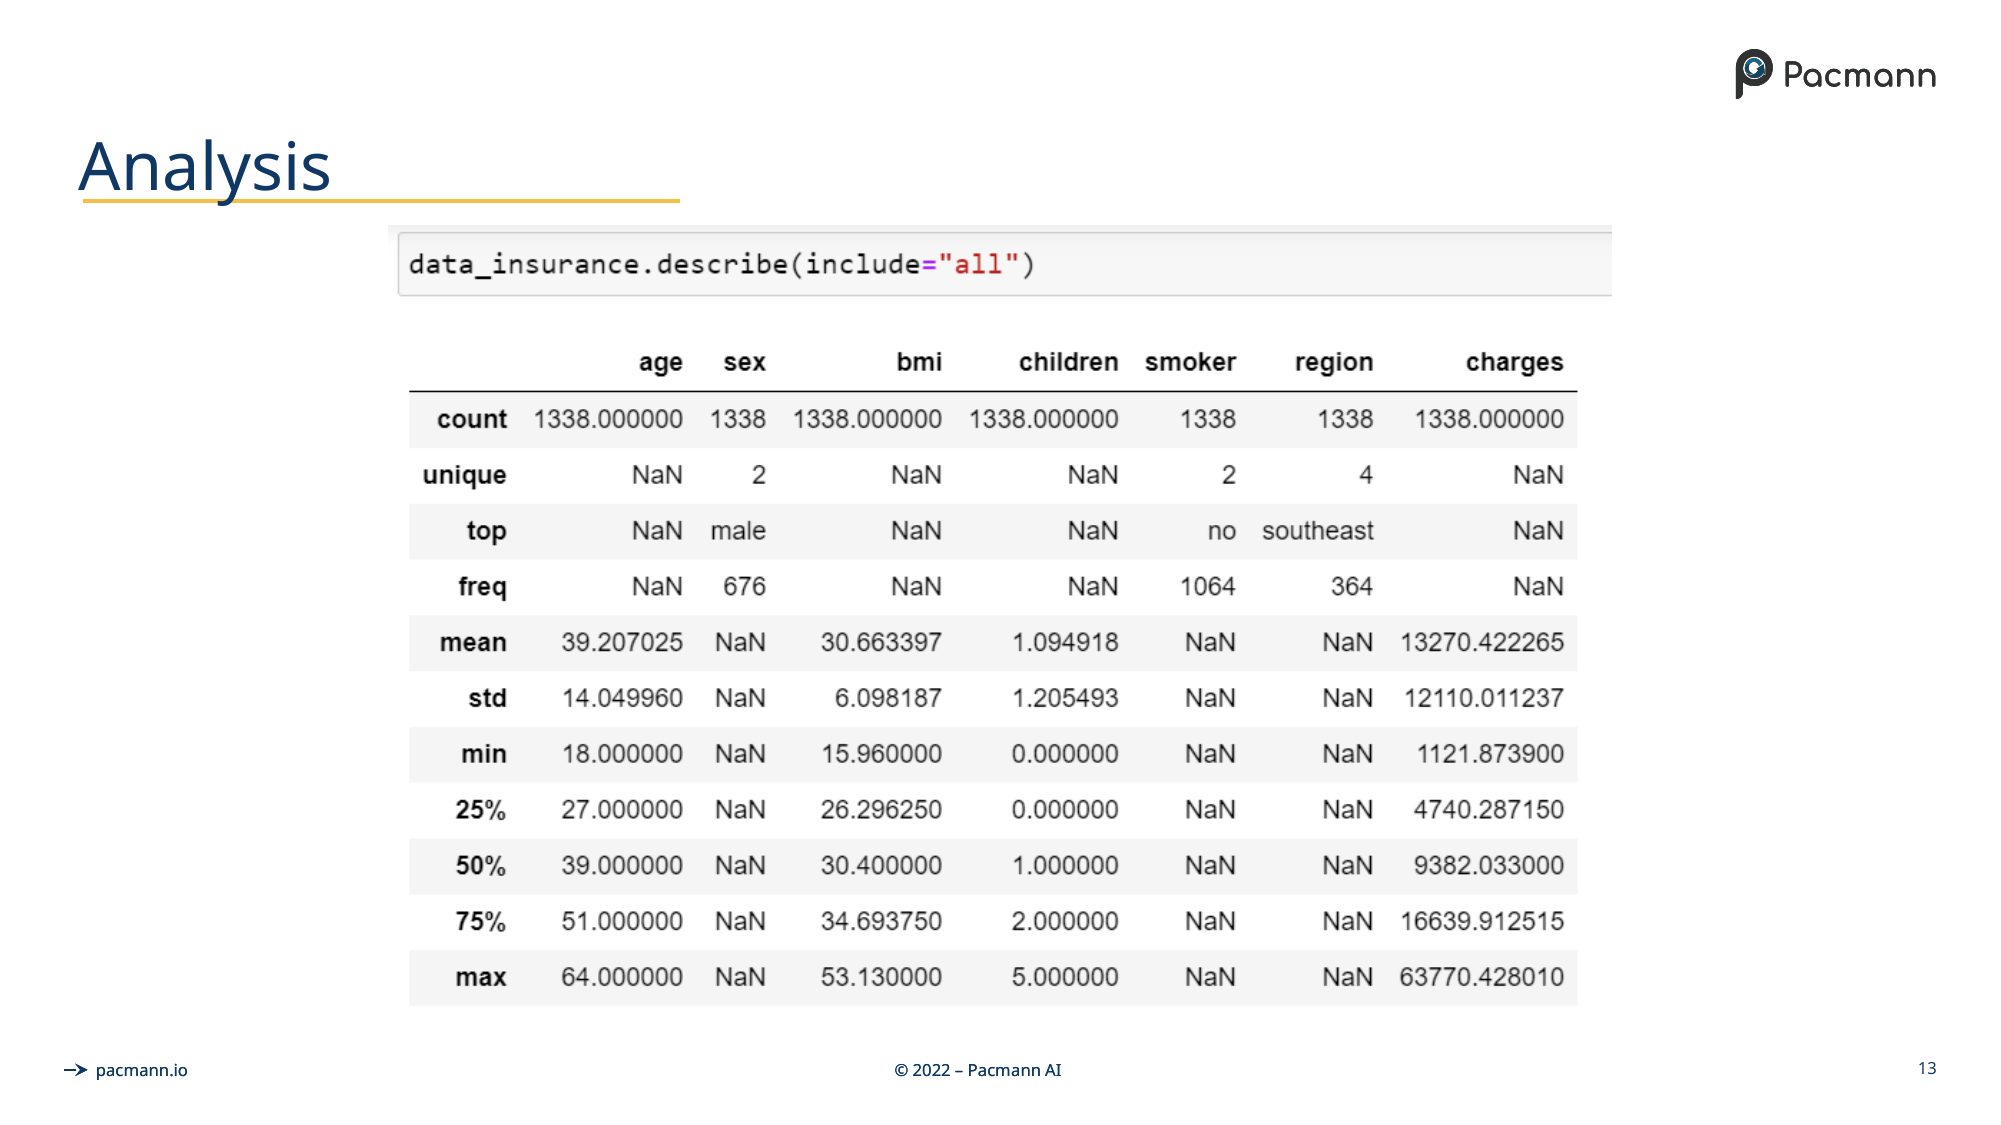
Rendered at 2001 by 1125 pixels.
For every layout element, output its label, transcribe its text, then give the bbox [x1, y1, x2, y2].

picture [1707, 36, 1966, 112]
picture [388, 224, 1612, 1019]
title Analysis [63, 59, 1935, 278]
